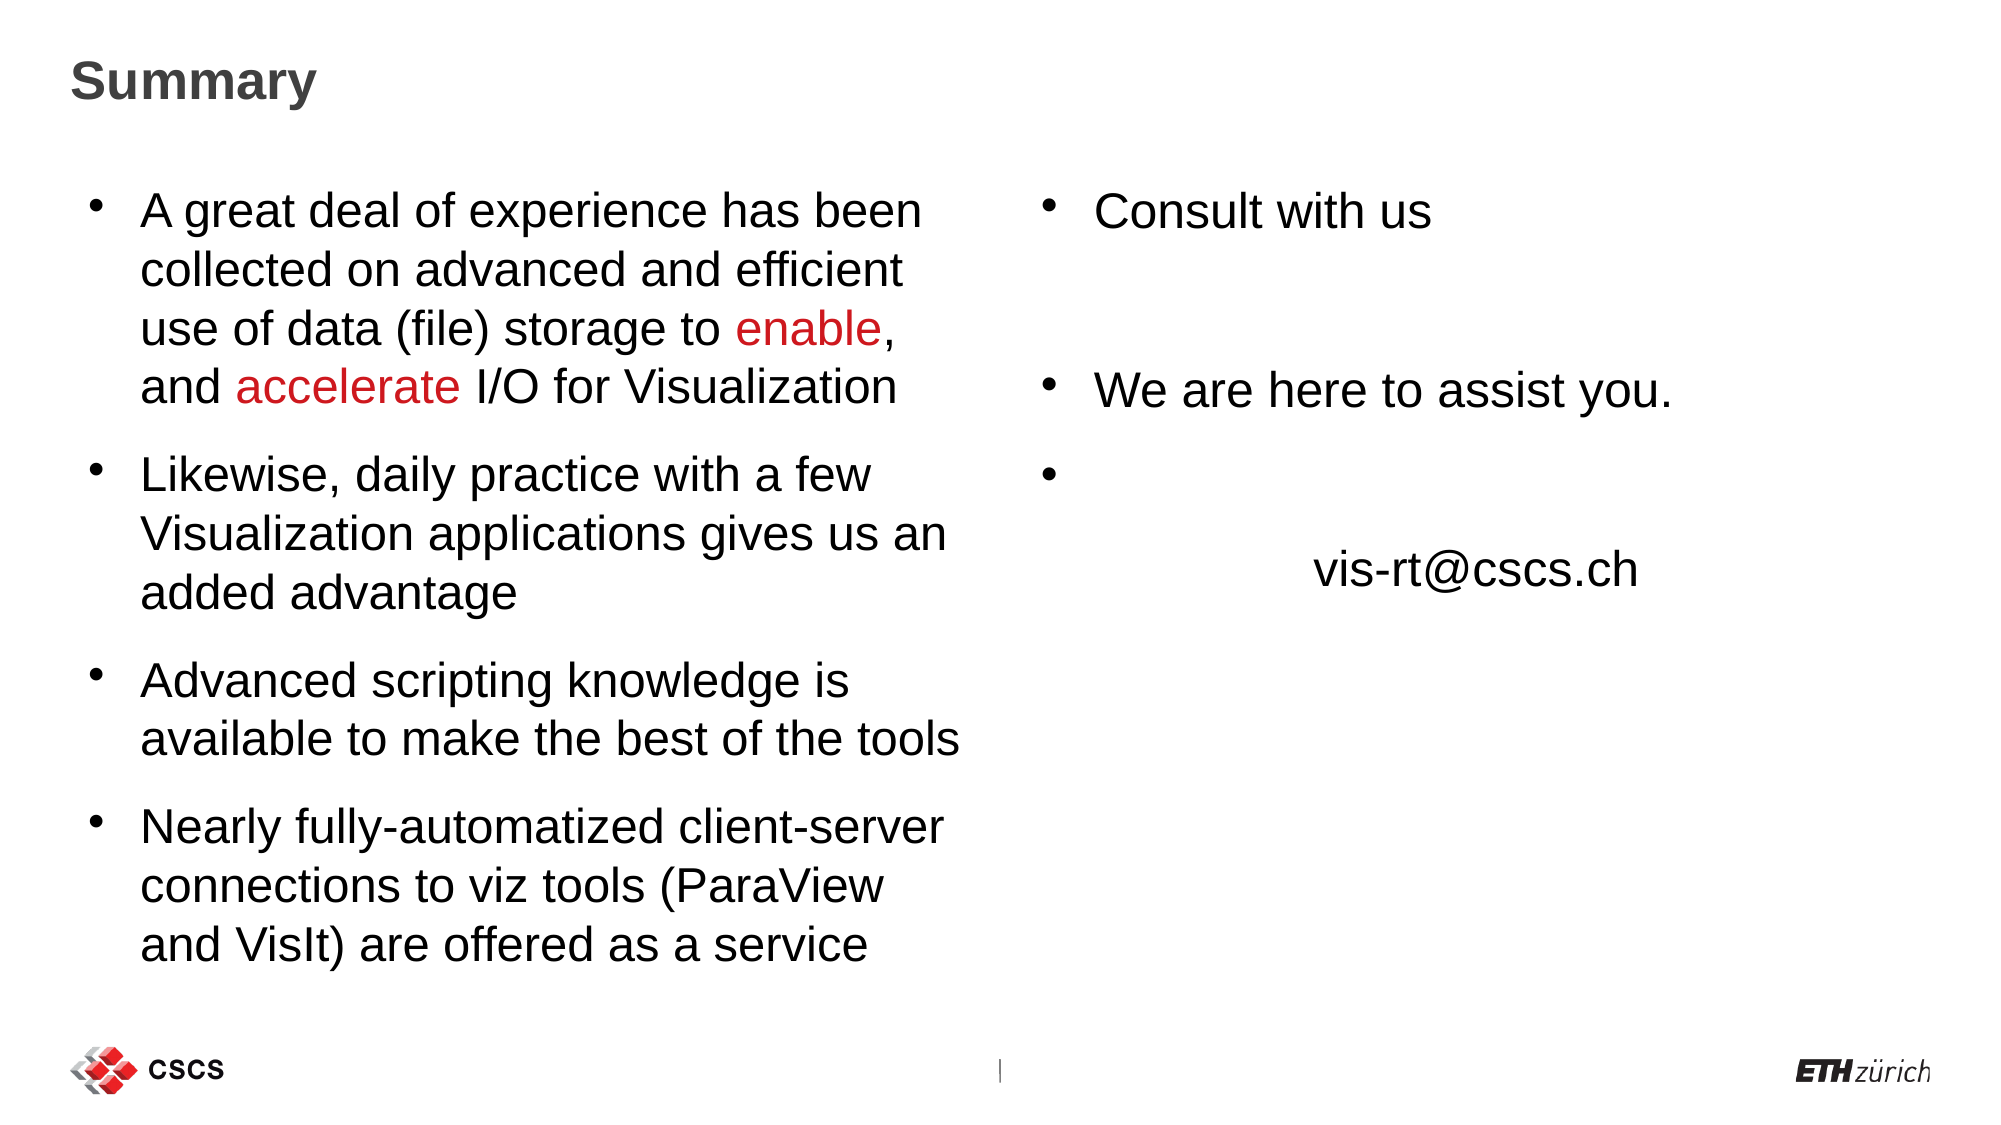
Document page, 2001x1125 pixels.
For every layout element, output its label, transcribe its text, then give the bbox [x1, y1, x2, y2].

text_box A great deal of experience has been collected on advanced and efficient use of data (file) storage to enable, and accelerate I/O for Visualization Likewise, daily practice with a few Visualization applications gives us an added advantage Advanced scripting knowledge is available to make the best of the tools Nearly fully-automatized client-server connections to viz tools (ParaView and VisIt) are offered as a service [70, 178, 978, 1022]
text_box Summary [70, 7, 1929, 149]
text_box Consult with us We are here to assist you. vis-rt@cscs.ch [1022, 178, 1930, 1022]
